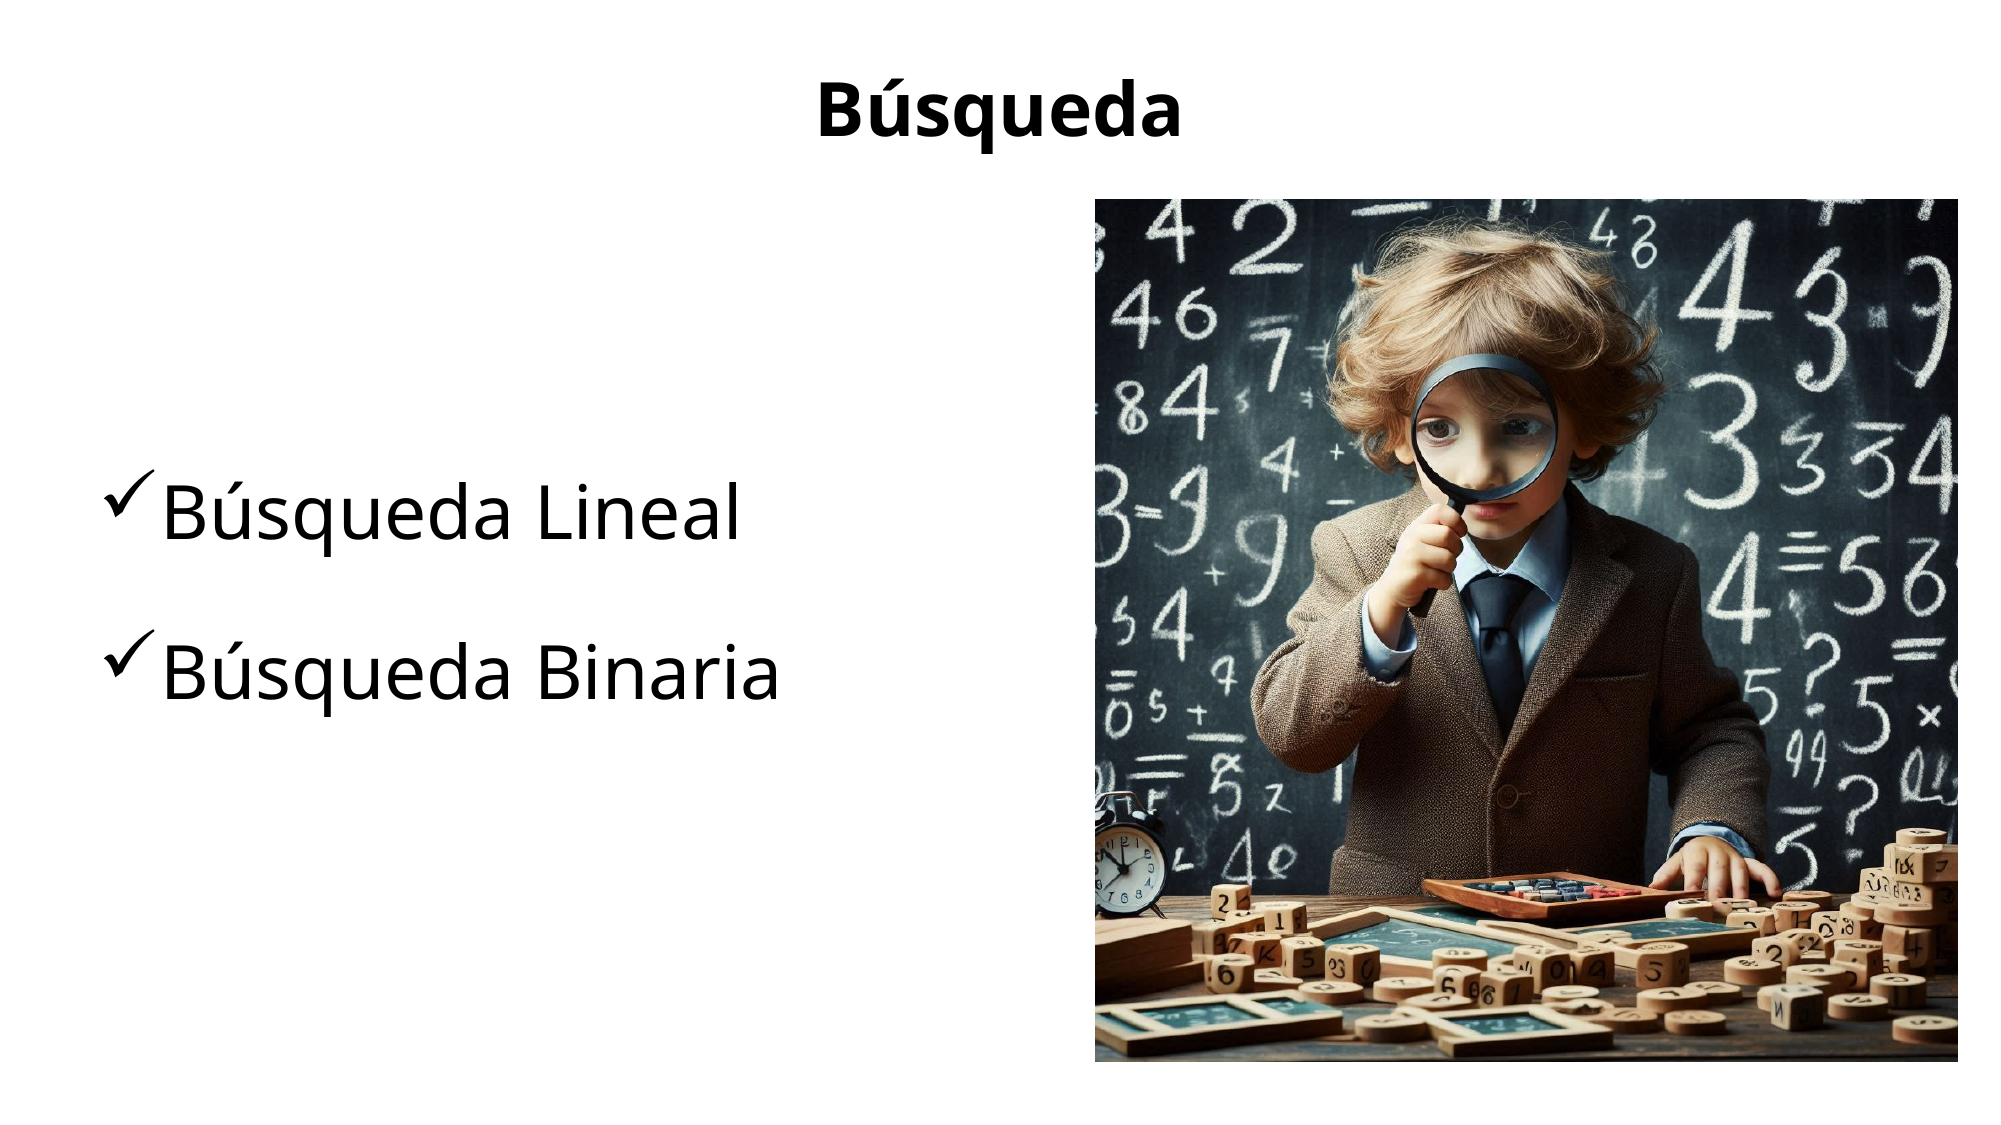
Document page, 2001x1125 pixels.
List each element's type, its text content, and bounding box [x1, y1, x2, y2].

picture [1094, 199, 1958, 1063]
title Búsqueda [555, 10, 1445, 214]
text_box Búsqueda Lineal Búsqueda Binaria [84, 412, 798, 723]
